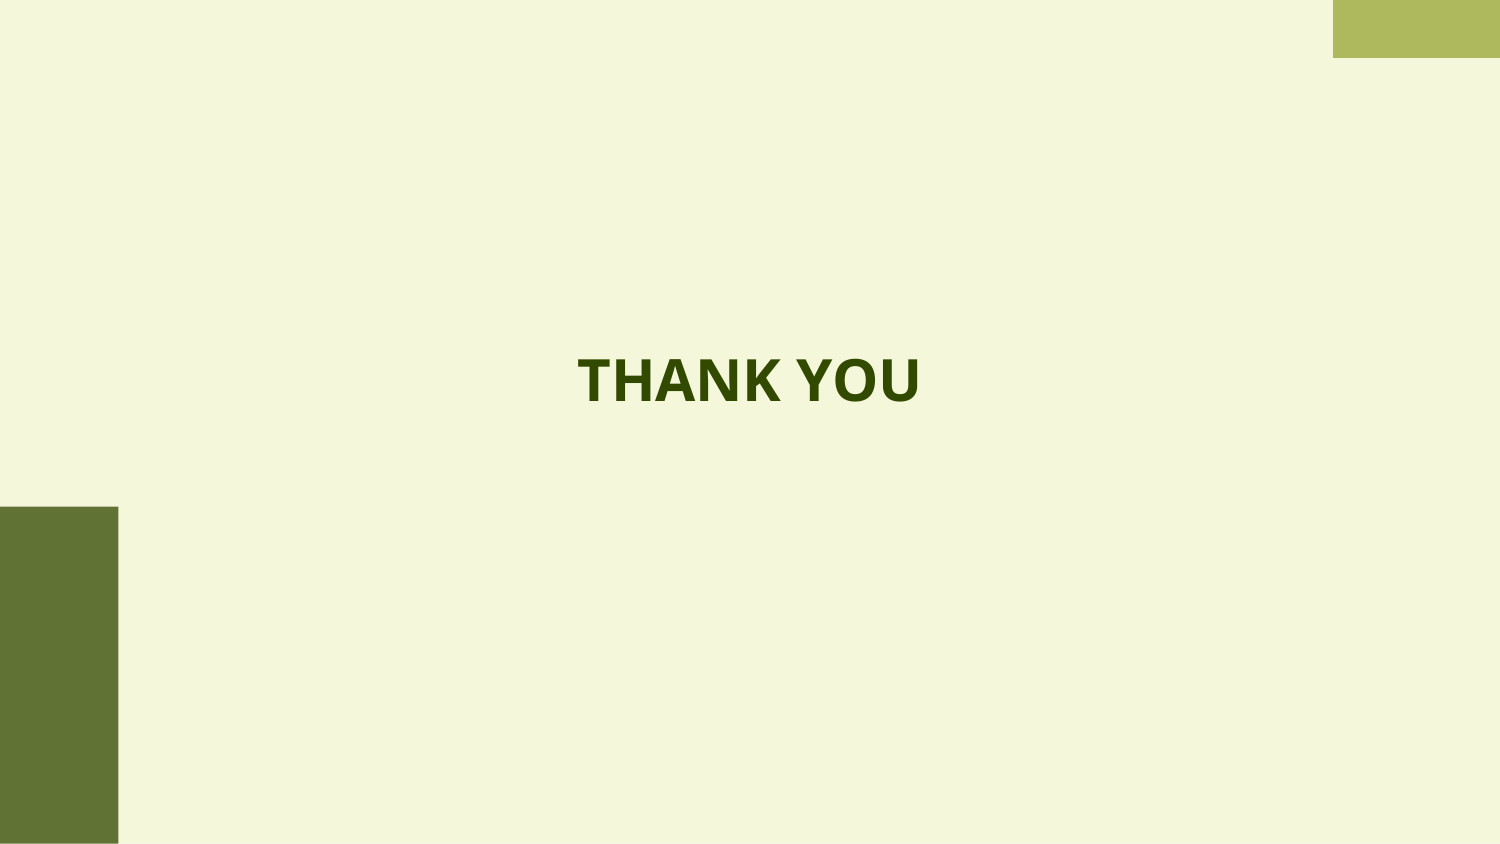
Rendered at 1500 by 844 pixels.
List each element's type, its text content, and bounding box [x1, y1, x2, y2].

title THANK YOU [118, 327, 1382, 422]
